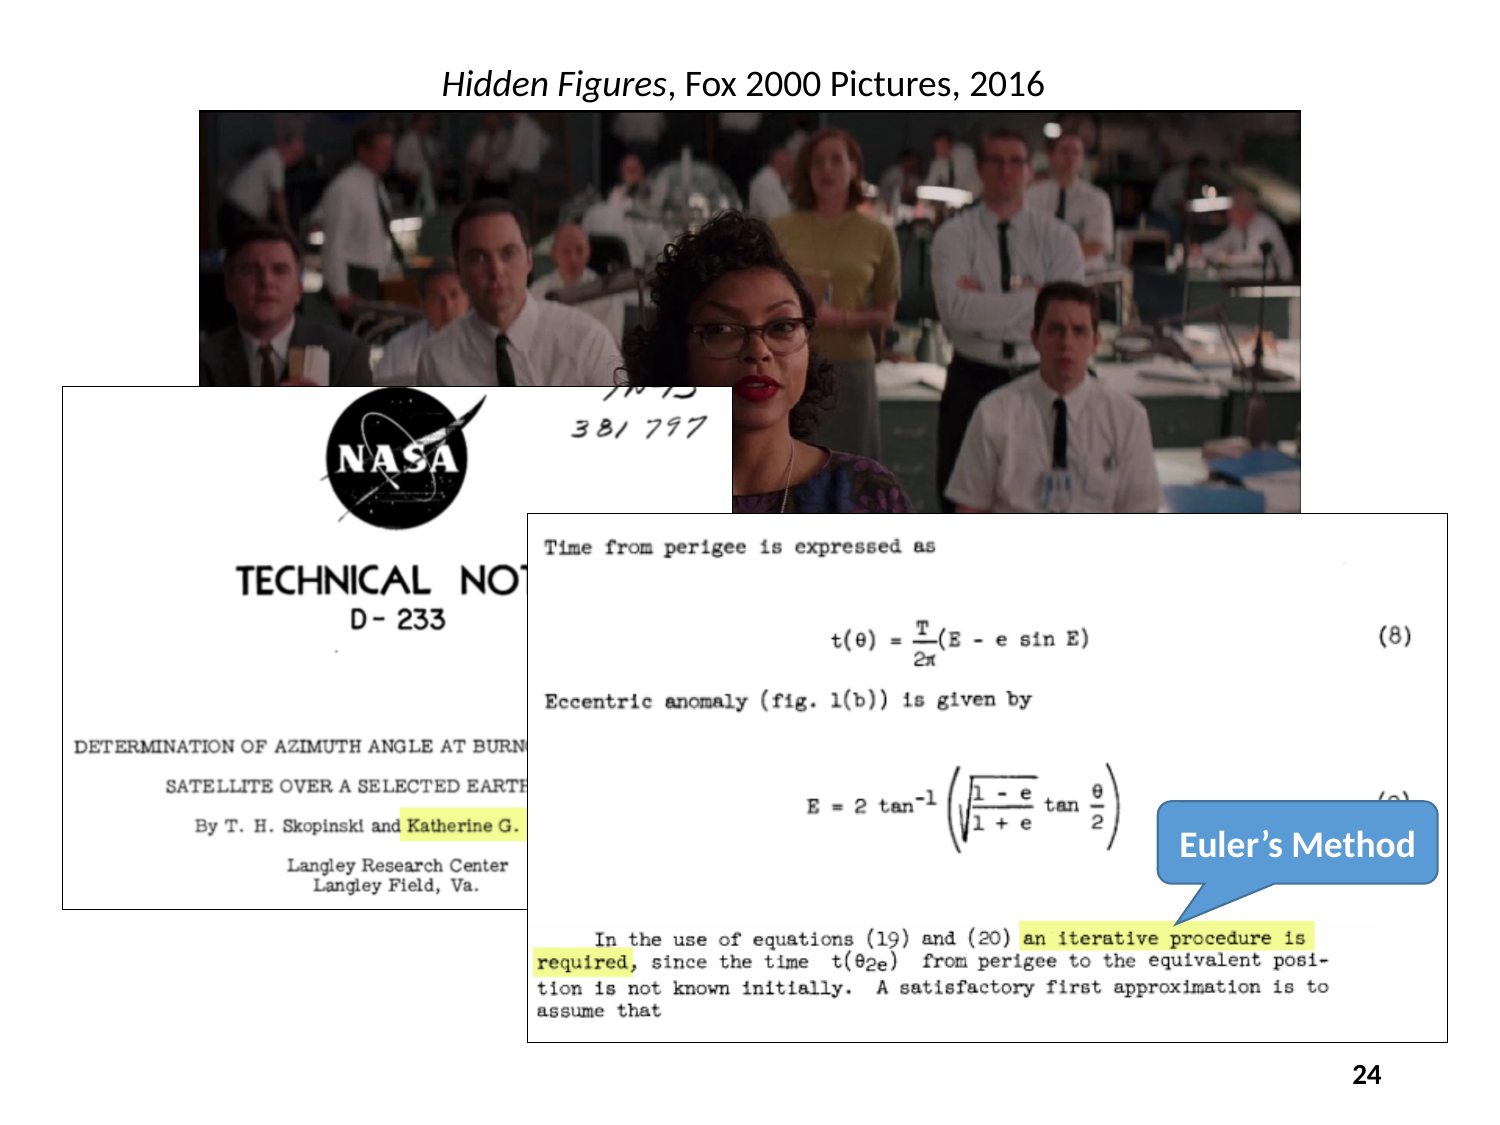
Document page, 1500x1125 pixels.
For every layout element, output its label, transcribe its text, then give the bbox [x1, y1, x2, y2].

slide_number 24 [1059, 1043, 1397, 1103]
text_box Hidden Figures, Fox 2000 Pictures, 2016 [426, 51, 1073, 110]
picture [62, 110, 1448, 1043]
